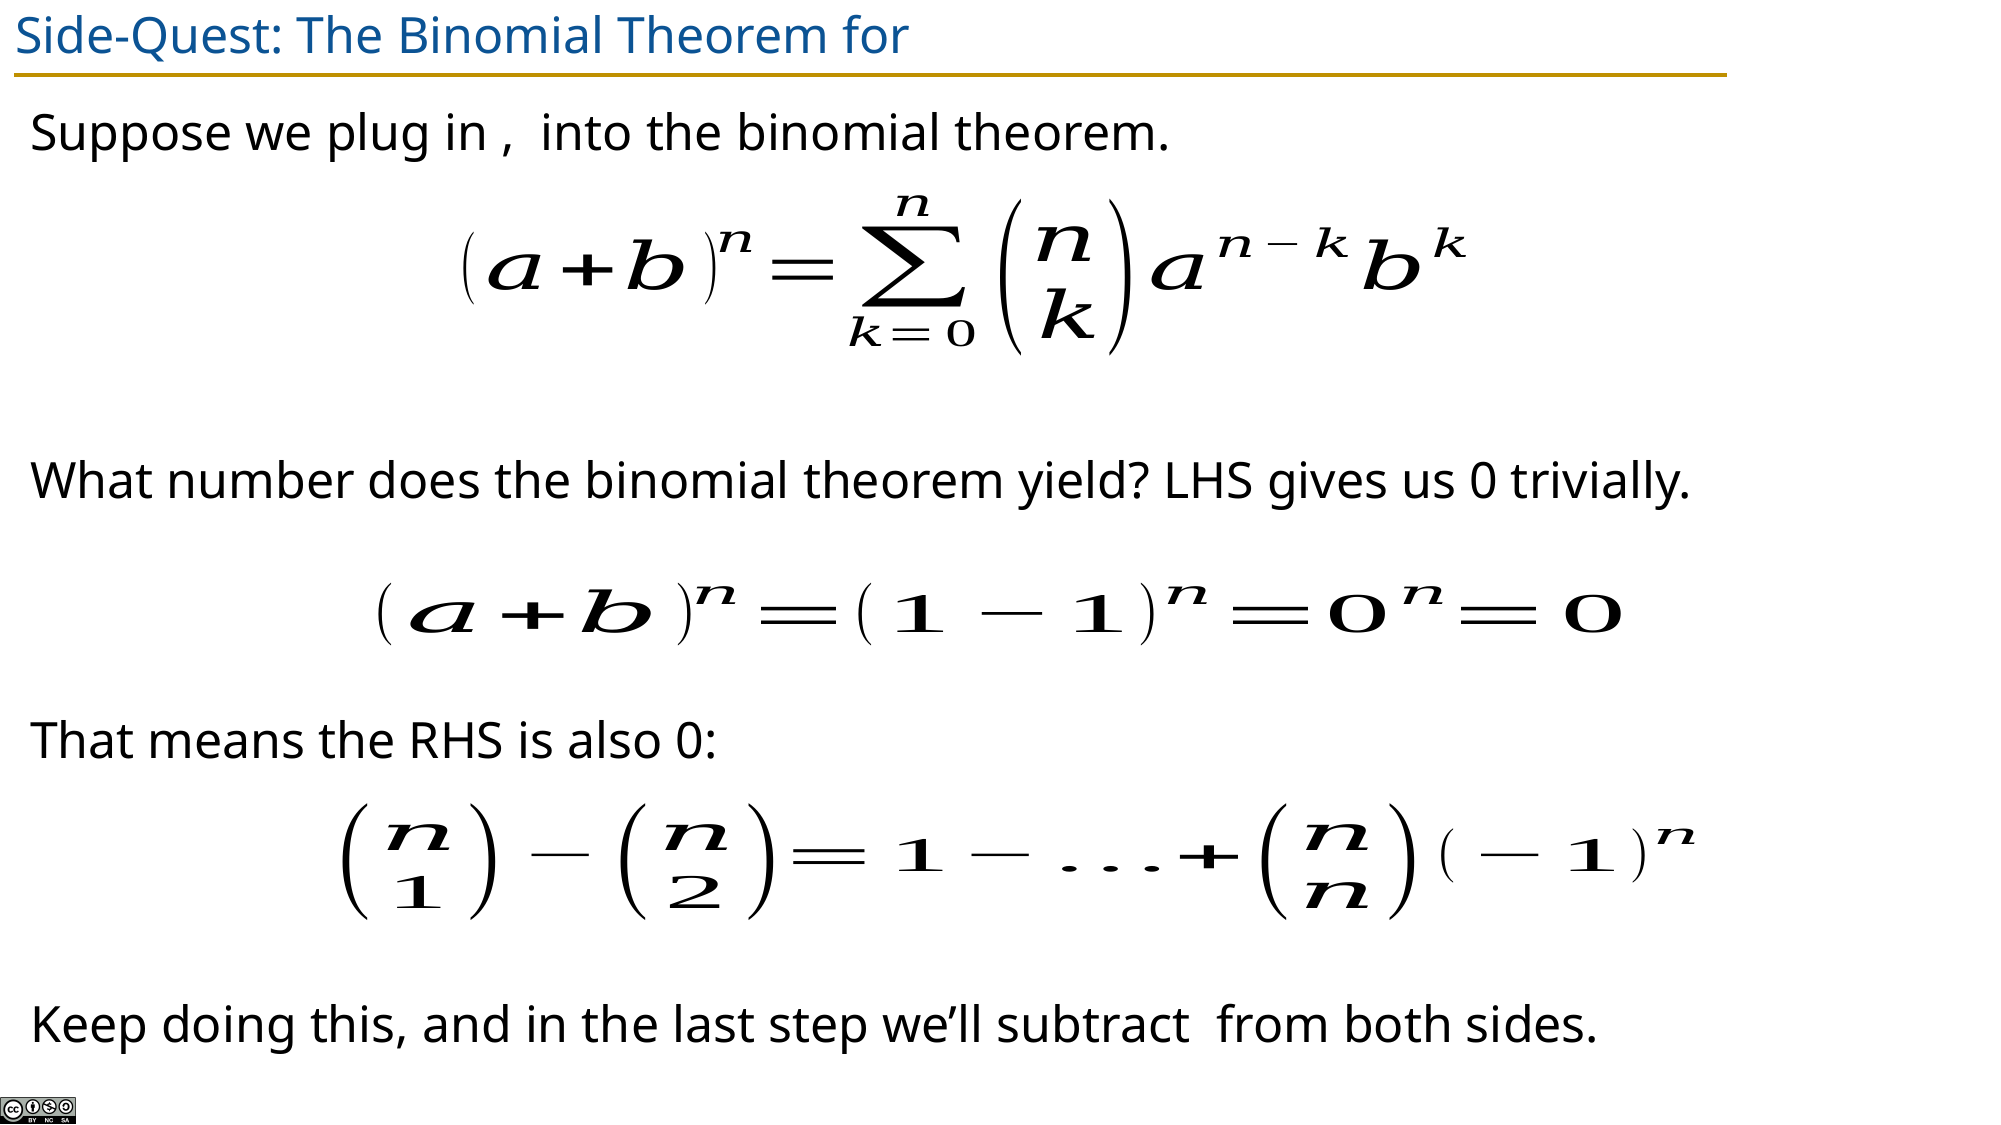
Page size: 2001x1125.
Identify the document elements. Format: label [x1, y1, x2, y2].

picture [0, 1097, 76, 1124]
